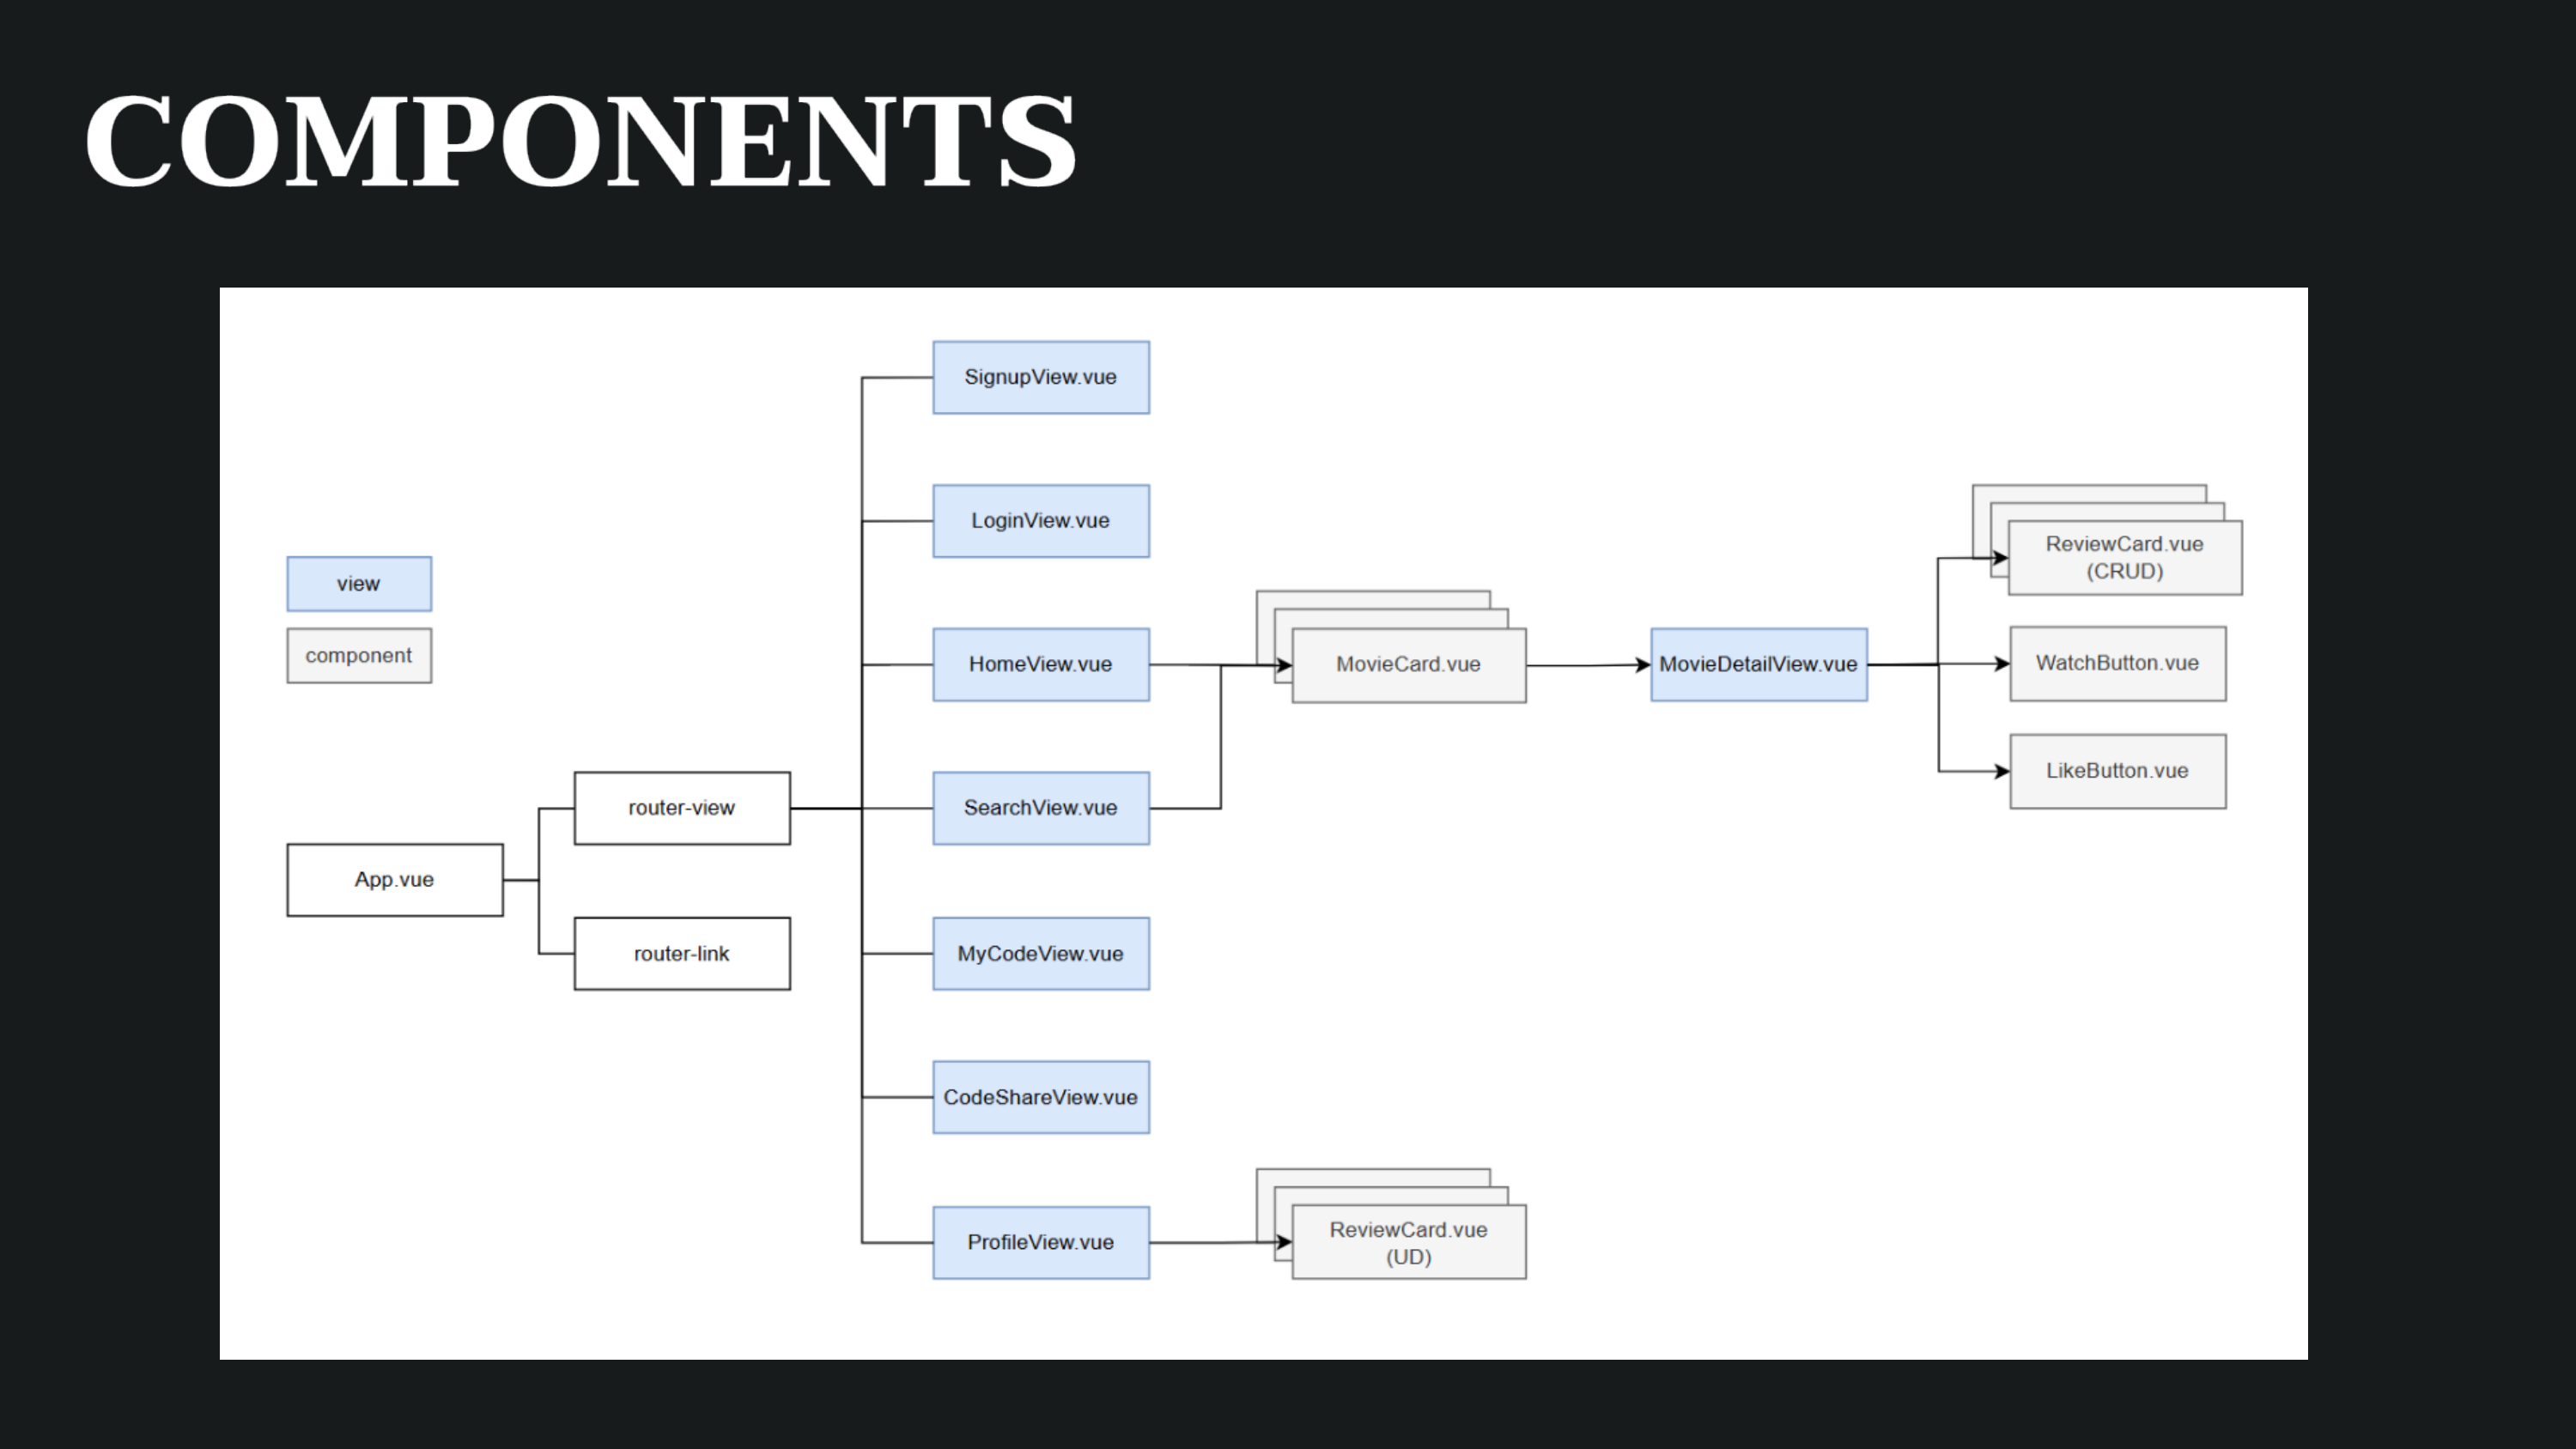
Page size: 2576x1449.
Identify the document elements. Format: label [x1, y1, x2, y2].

picture [42, 0, 2308, 1360]
